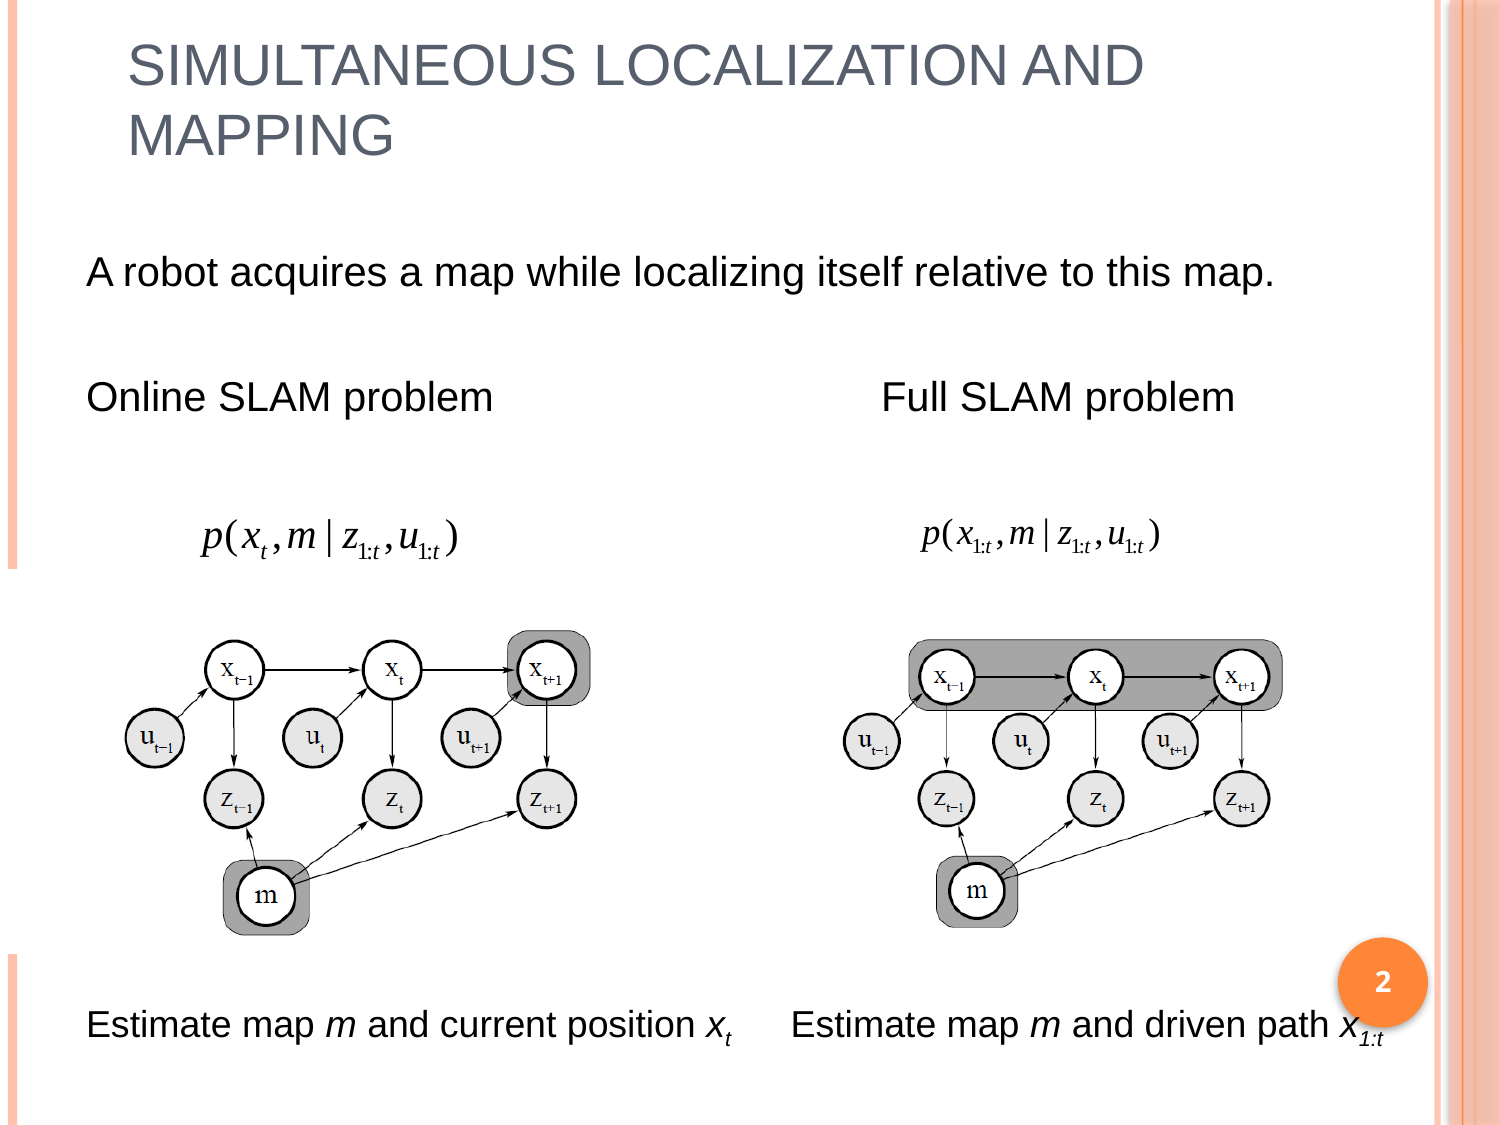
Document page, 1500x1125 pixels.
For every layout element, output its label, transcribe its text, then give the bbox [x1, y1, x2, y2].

title Simultaneous Localization and Mapping [112, 62, 1388, 175]
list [911, 507, 1168, 564]
list A robot acquires a map while localizing itself relative to this map. Online SLAM problem Full SLAM problem Estimate map m and current position xt Estimate map m and driven path x1:t [71, 237, 1445, 1077]
picture [820, 597, 1301, 941]
picture [0, 568, 661, 954]
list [190, 506, 467, 566]
